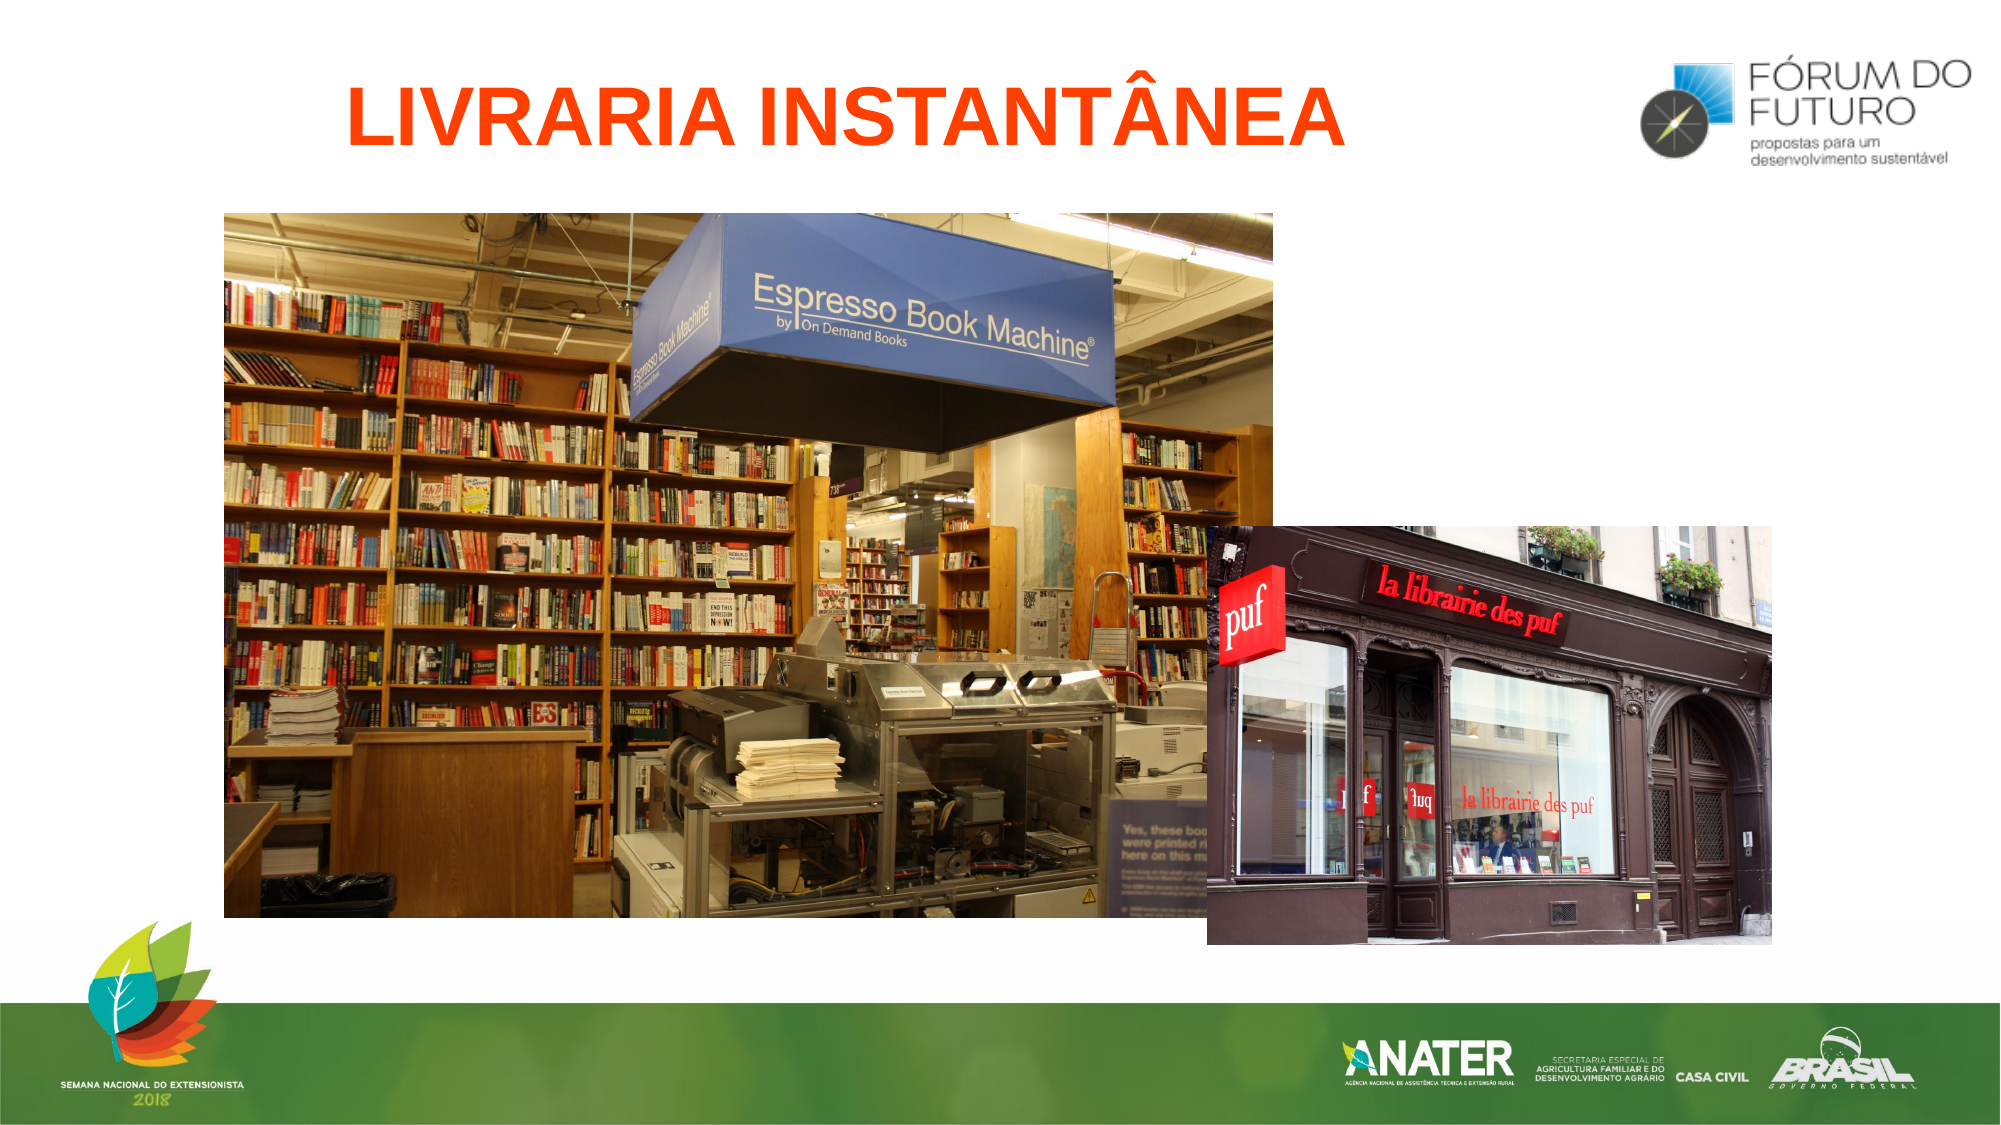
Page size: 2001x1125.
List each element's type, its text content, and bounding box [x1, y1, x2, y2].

picture [0, 213, 2000, 1125]
text_box LIVRARIA INSTANTÂNEA [75, 36, 1618, 189]
picture [1640, 35, 1973, 166]
